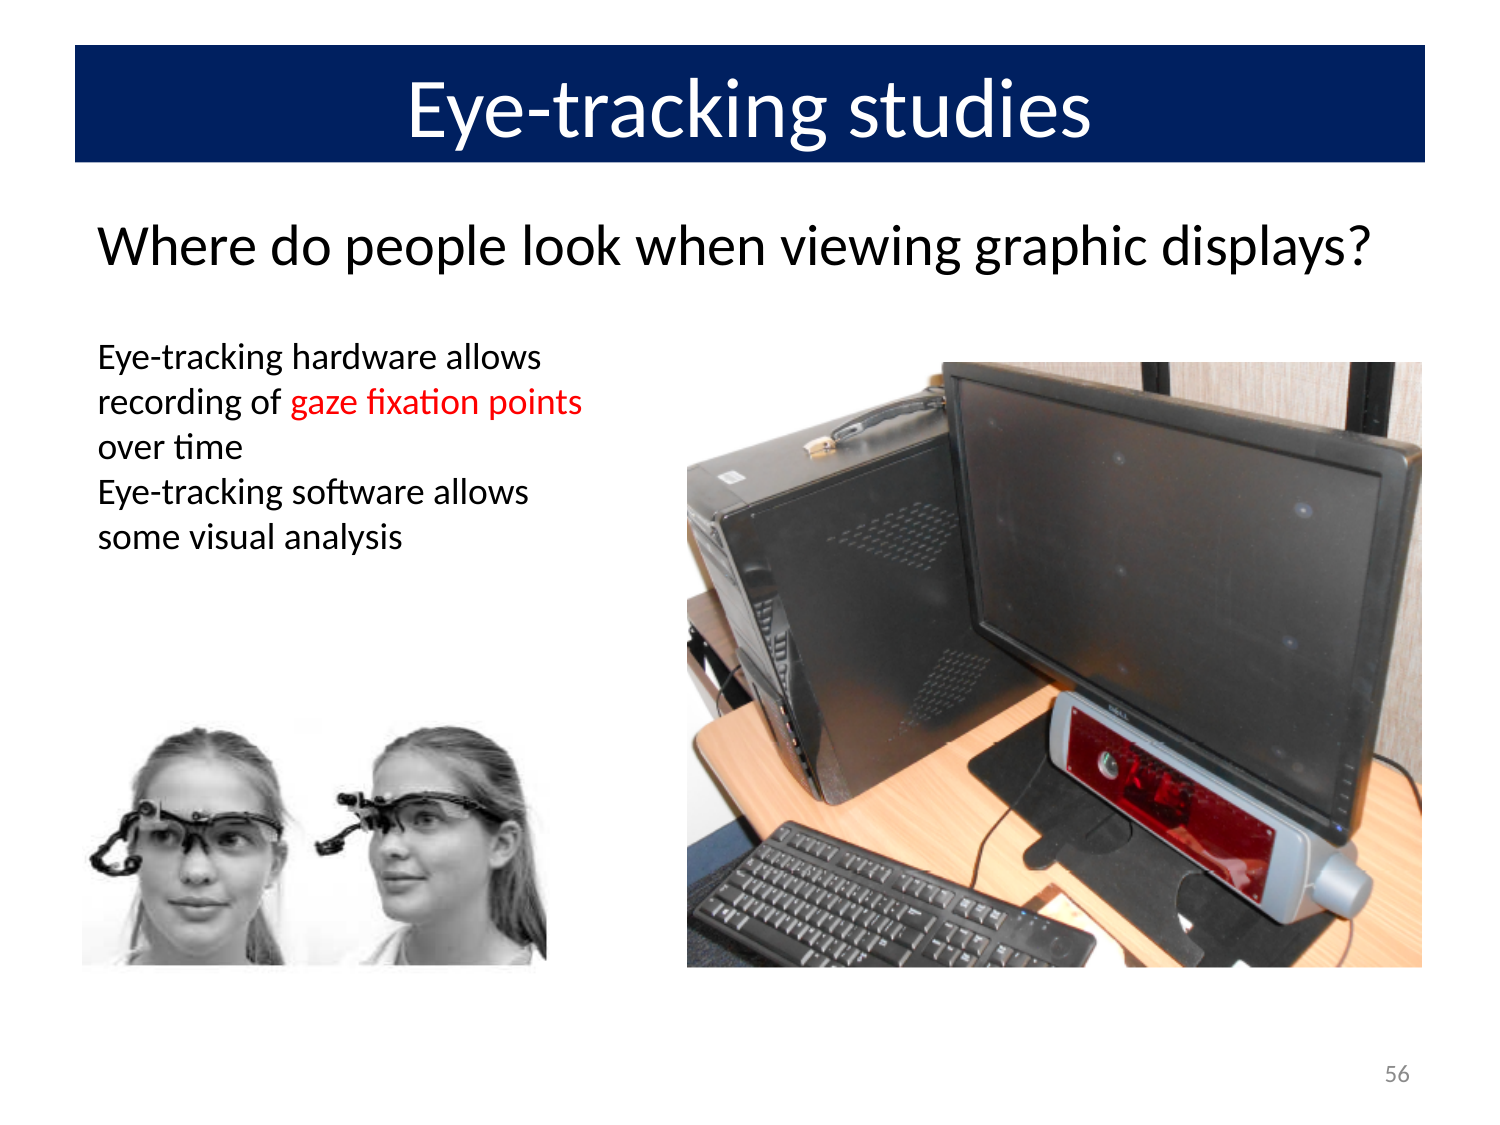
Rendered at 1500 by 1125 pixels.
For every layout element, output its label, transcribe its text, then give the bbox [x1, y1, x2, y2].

picture [82, 718, 554, 975]
text_box Eye-tracking hardware allows recording of gaze fixation points over time Eye-tracking software allows some visual analysis [82, 324, 600, 565]
slide_number 56 [1074, 1042, 1425, 1103]
text_box Where do people look when viewing graphic displays? [82, 200, 1422, 285]
picture [687, 362, 1422, 974]
title Eye-tracking studies [75, 45, 1425, 163]
